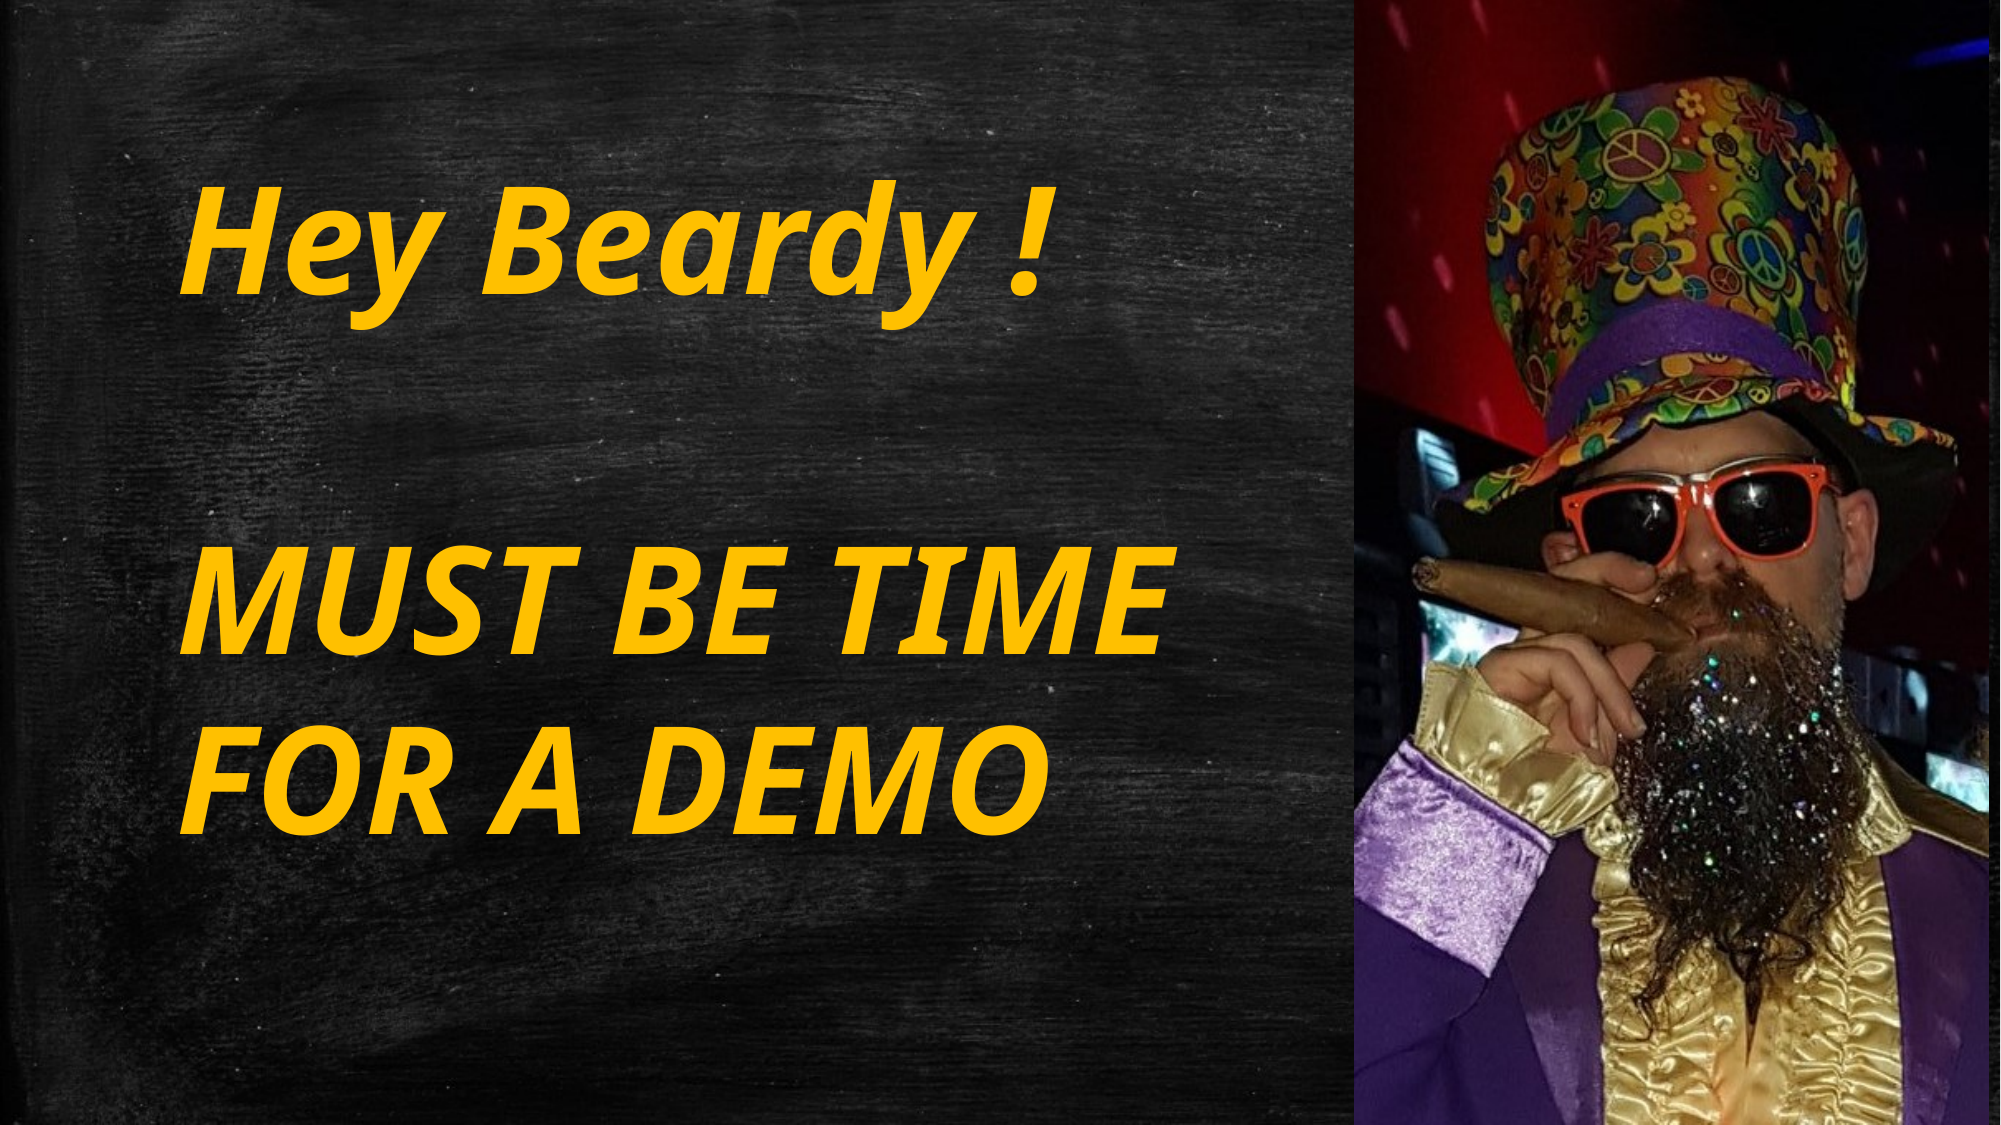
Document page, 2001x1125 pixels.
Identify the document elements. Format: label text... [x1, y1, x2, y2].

text_box Hey Beardy ! MUST BE TIME FOR A DEMO [161, 137, 1272, 872]
picture [1354, 0, 1989, 1125]
